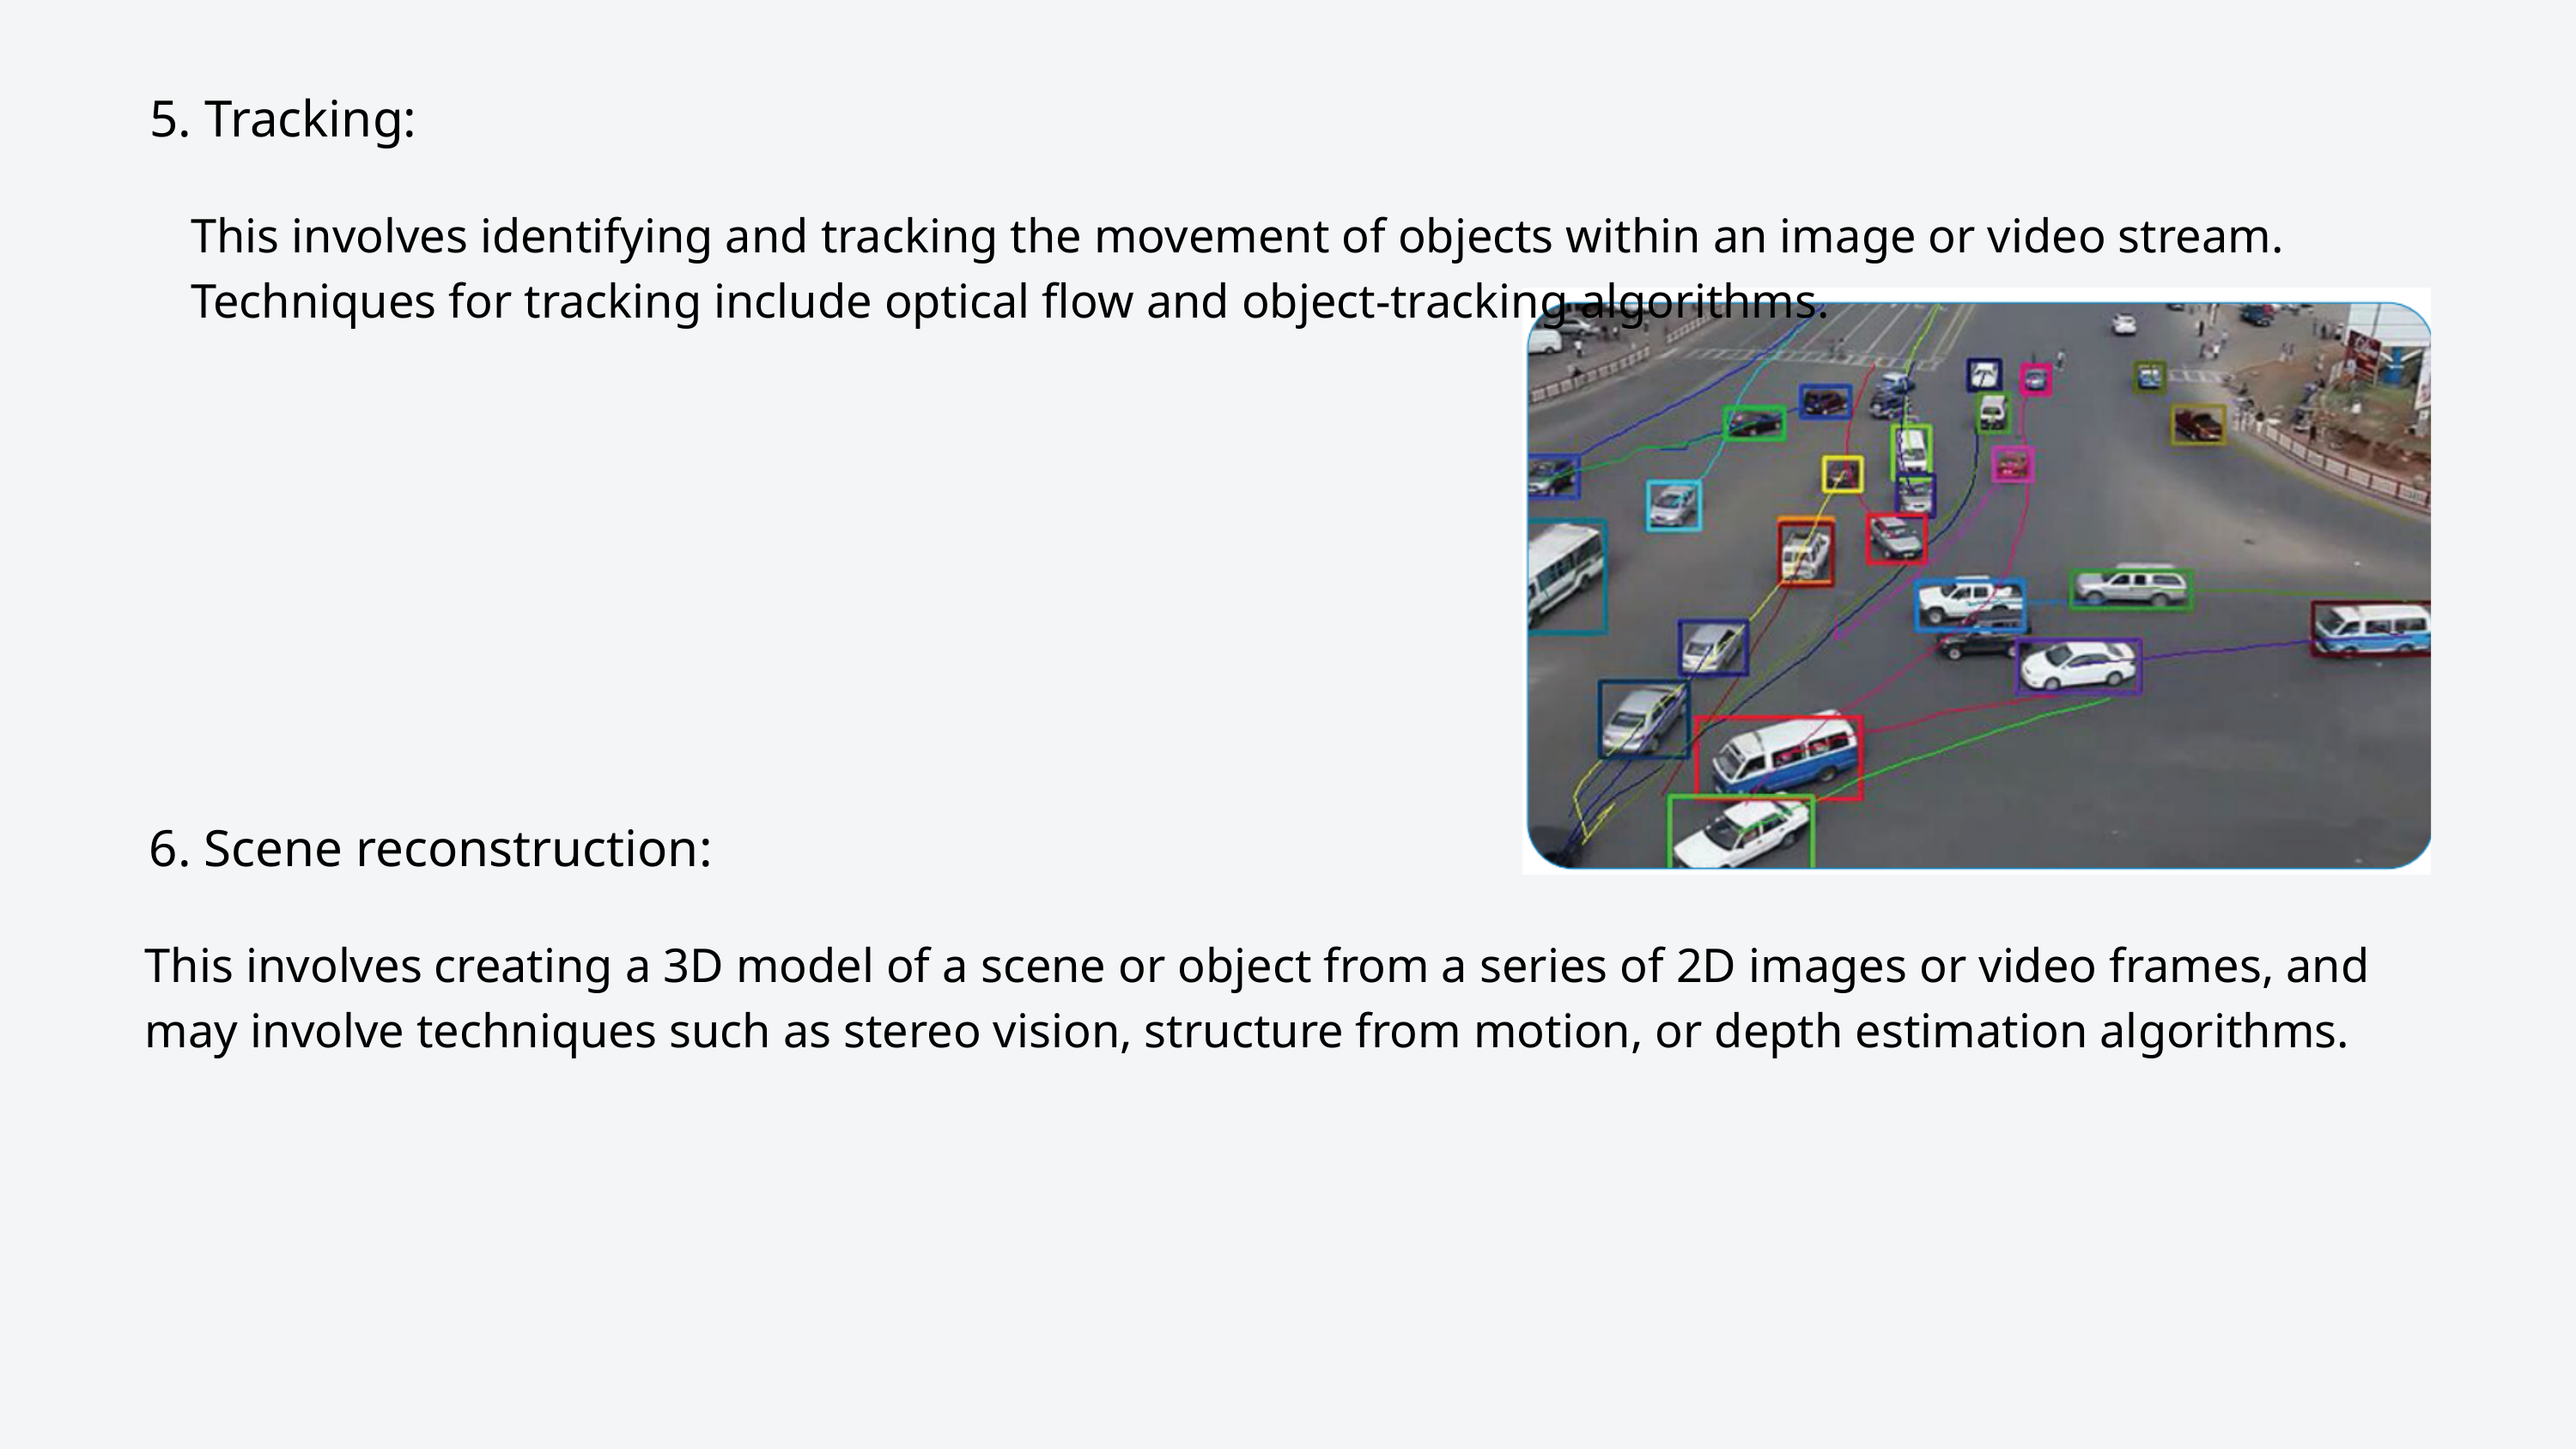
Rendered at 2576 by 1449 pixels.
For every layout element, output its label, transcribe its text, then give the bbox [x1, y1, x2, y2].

text_box This involves creating a 3D model of a scene or object from a series of 2D images or video frames, and may involve techniques such as stereo vision, structure from motion, or depth estimation algorithms. [144, 926, 2432, 1058]
text_box 6. Scene reconstruction: [144, 806, 717, 877]
text_box This involves identifying and tracking the movement of objects within an image or video stream. Techniques for tracking include optical flow and object-tracking algorithms. [191, 197, 2432, 328]
text_box [1522, 328, 2432, 875]
text_box 5. Tracking: [144, 76, 422, 148]
